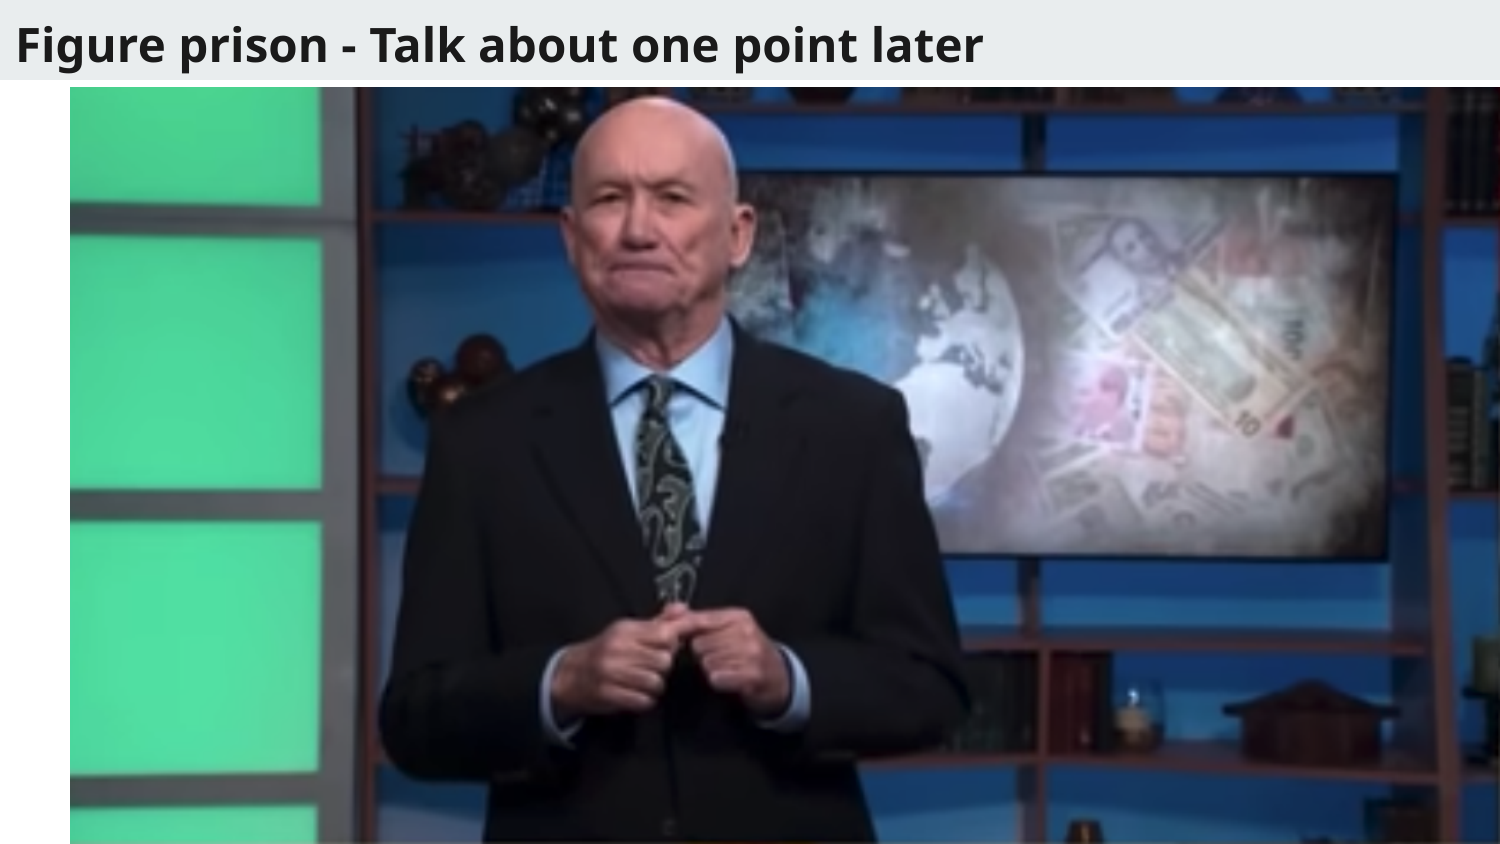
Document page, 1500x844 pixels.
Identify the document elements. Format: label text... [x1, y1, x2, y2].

title Figure prison - Talk about one point later [0, 0, 1262, 88]
picture [69, 87, 1500, 844]
